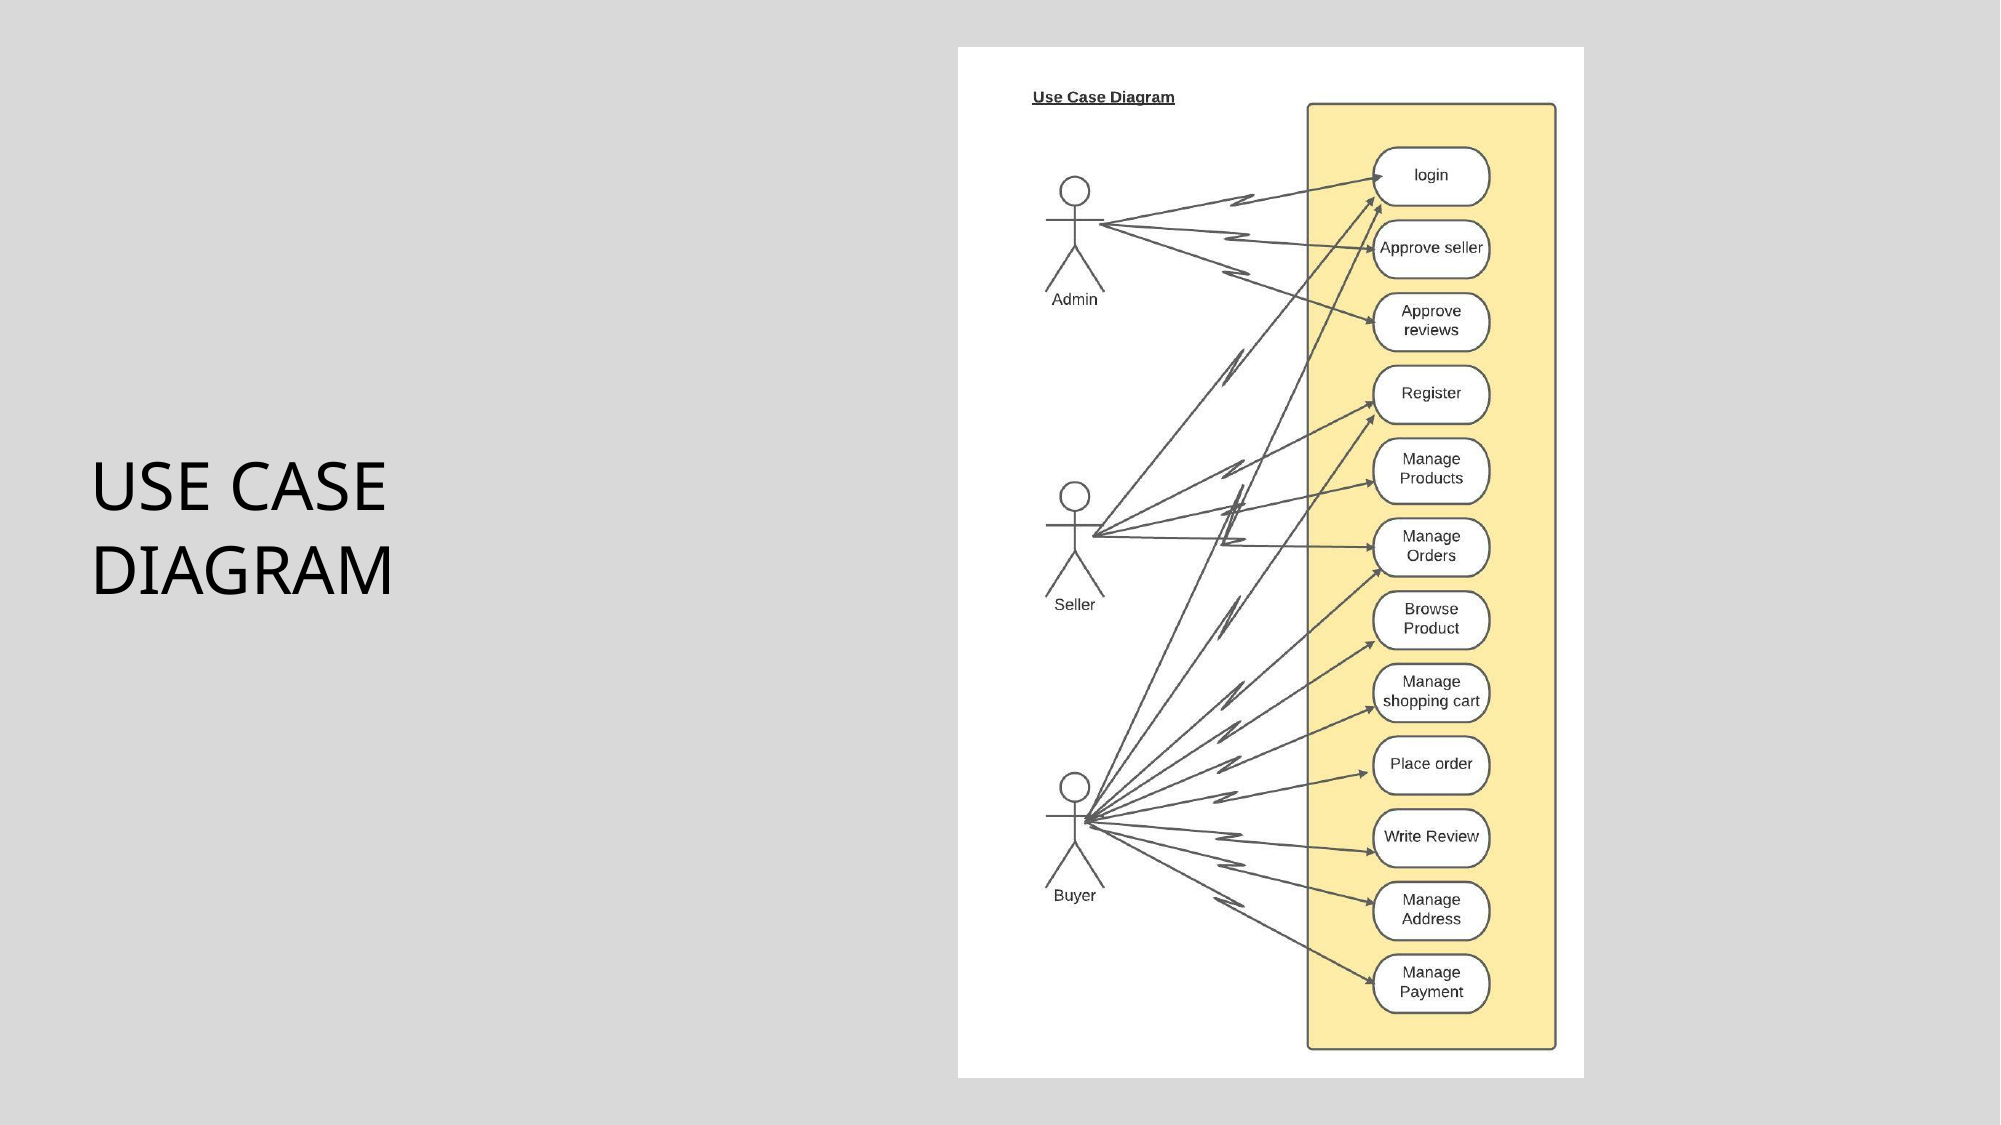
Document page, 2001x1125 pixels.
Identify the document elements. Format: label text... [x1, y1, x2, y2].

title Use case diagram [75, 421, 669, 615]
picture [958, 47, 1584, 1078]
